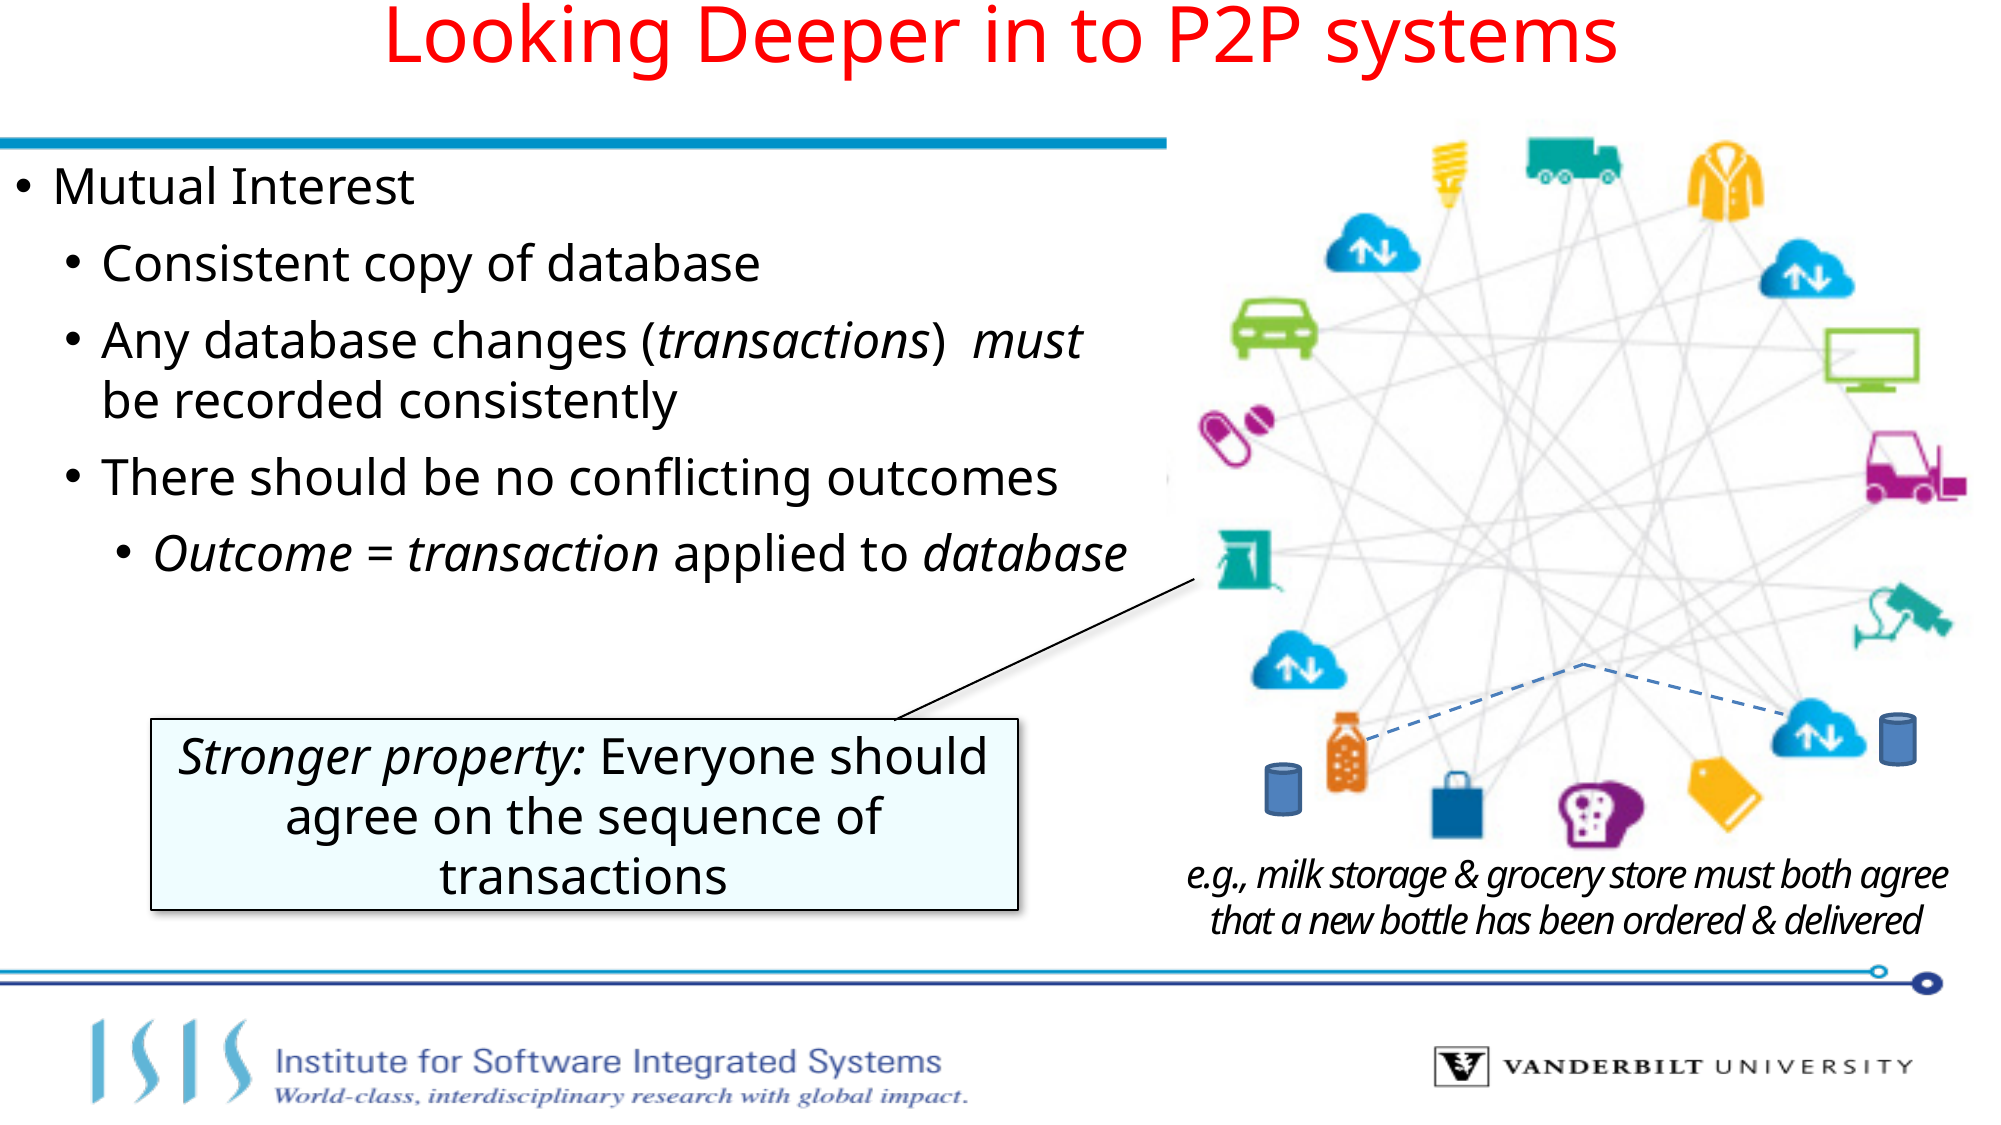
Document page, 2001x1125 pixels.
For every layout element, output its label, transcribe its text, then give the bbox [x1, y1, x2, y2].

text_box Mutual Interest Consistent copy of database Any database changes (transactions) must be recorded consistently There should be no conflicting outcomes Outcome = transaction applied to database [0, 147, 1150, 589]
text_box Stronger property: Everyone should agree on the sequence of transactions [150, 595, 1161, 911]
text_box e.g., milk storage & grocery store must both agree that a new bottle has been ordered & delivered [1149, 841, 1984, 950]
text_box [1583, 663, 1784, 715]
picture [1166, 112, 2000, 900]
text_box Looking Deeper in to P2P systems [1, 0, 2000, 71]
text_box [1366, 663, 1584, 740]
